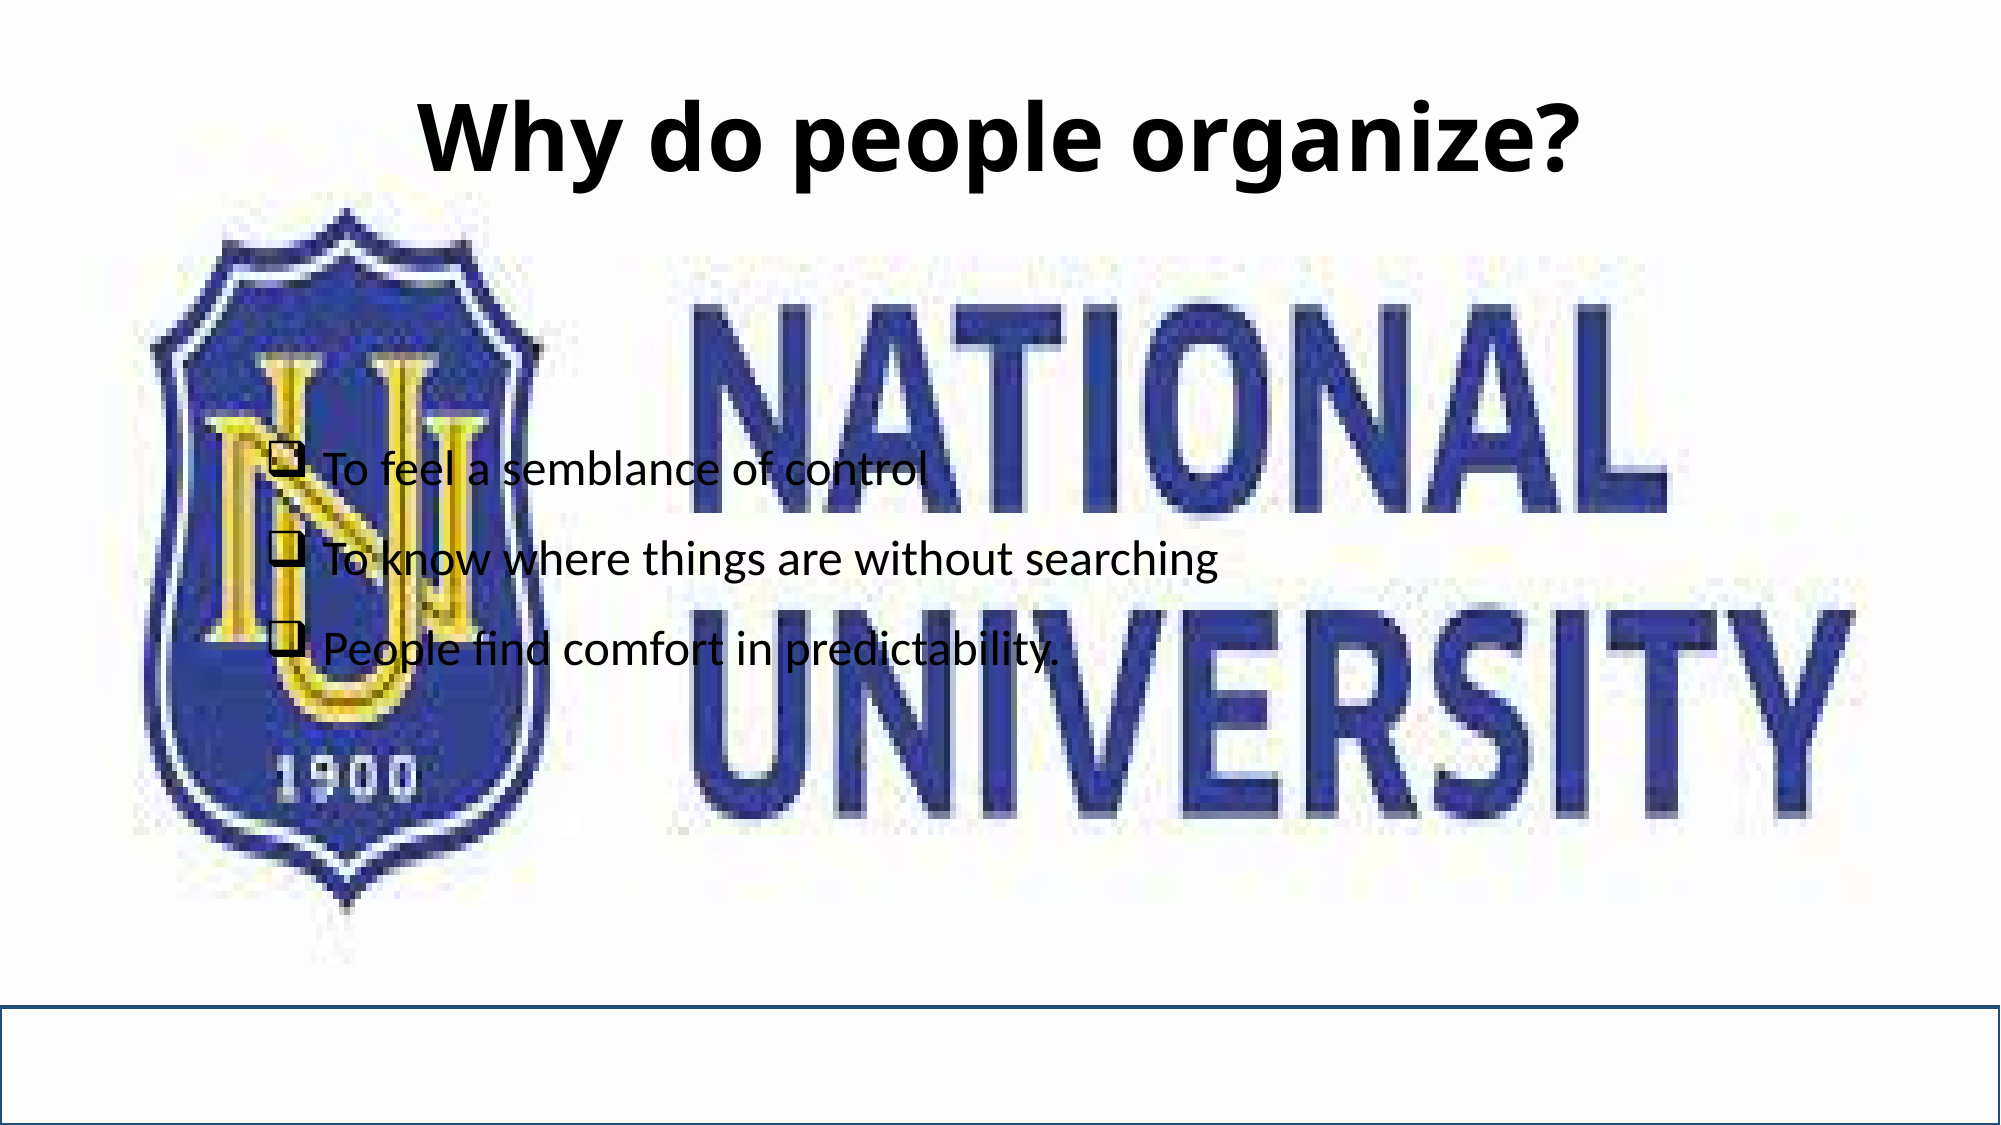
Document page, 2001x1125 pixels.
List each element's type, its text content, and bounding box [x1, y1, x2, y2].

title Why do people organize? [249, 81, 1750, 200]
text_box To feel a semblance of control To know where things are without searching People find comfort in predictability. [249, 247, 1750, 952]
picture [0, 0, 2000, 1007]
footer [0, 1007, 2000, 1125]
